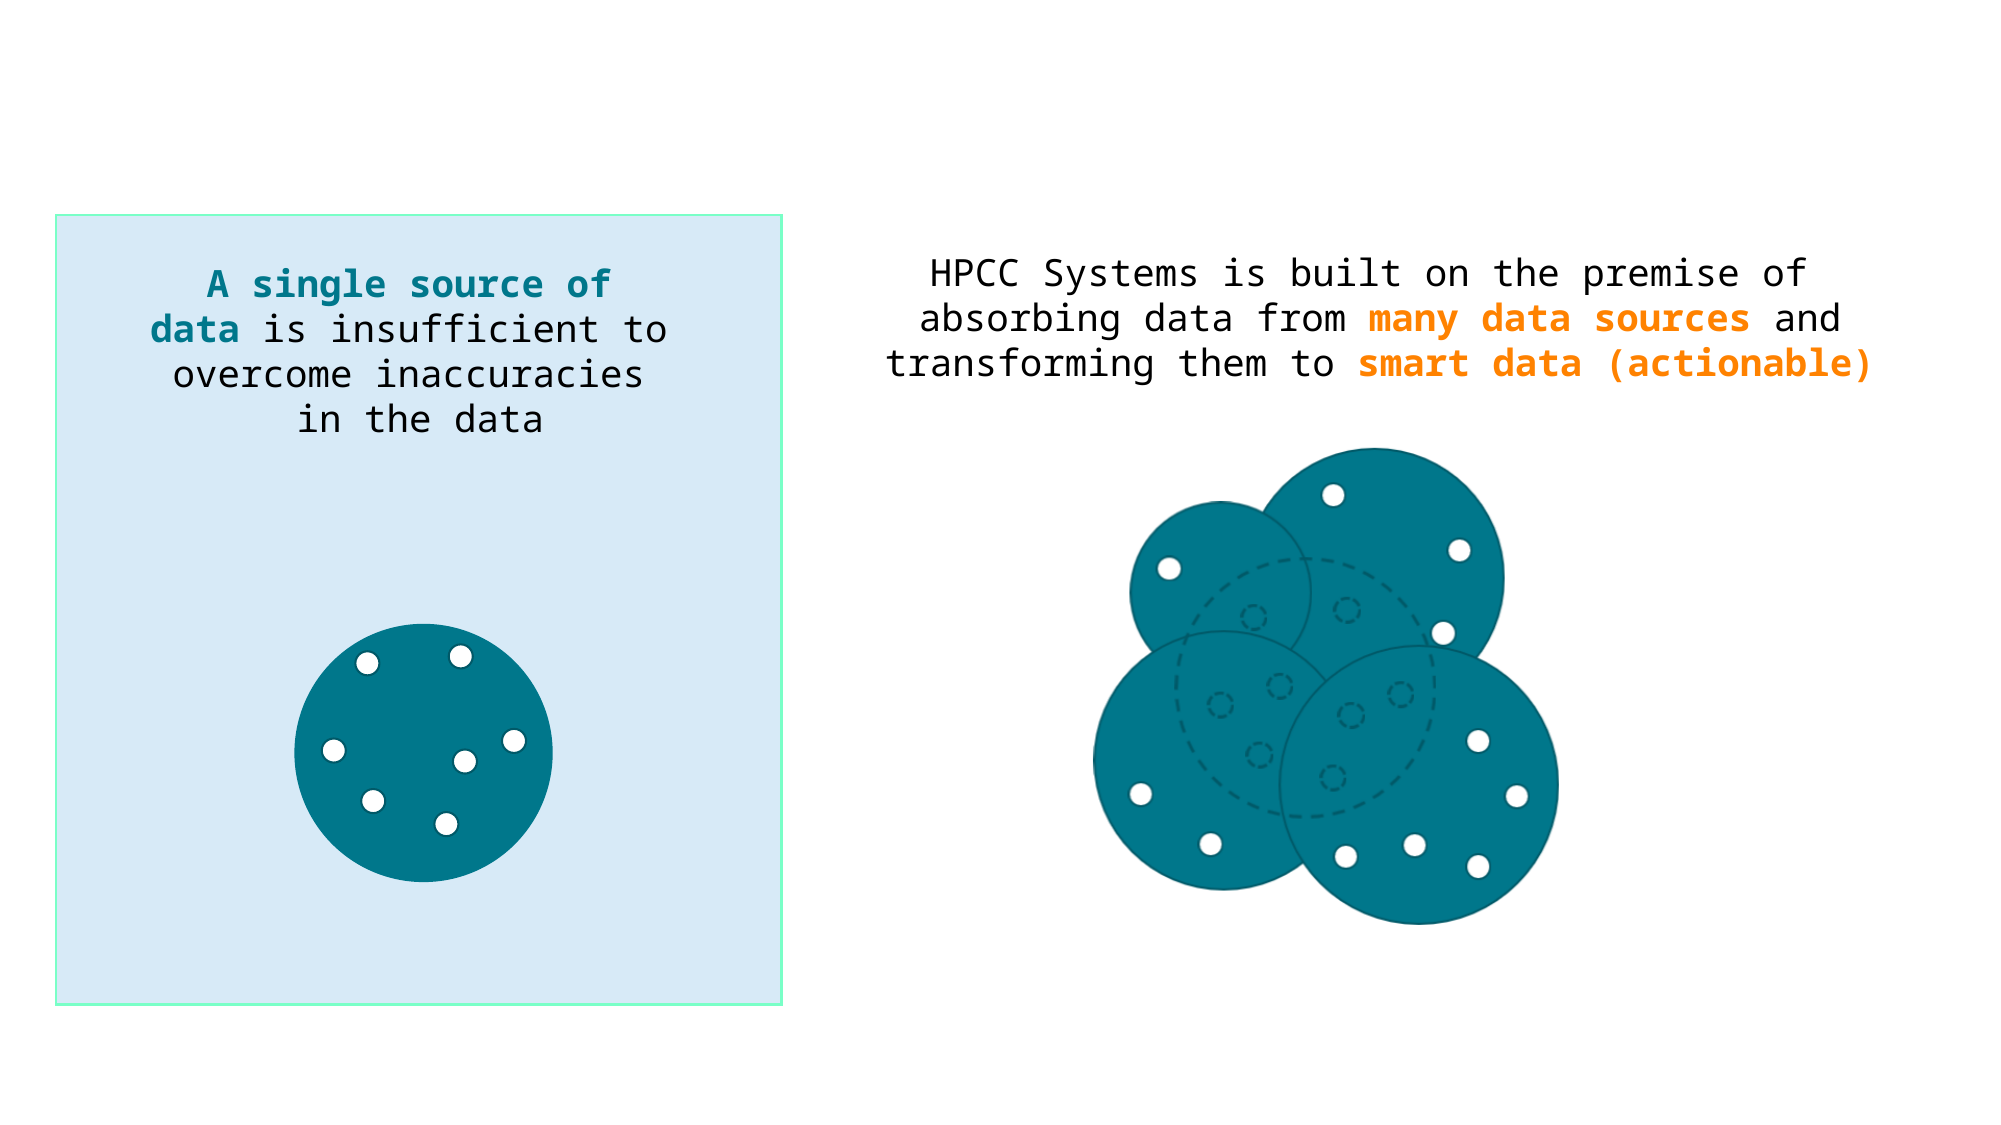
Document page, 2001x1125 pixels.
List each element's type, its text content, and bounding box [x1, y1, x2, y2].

text_box A single source of data is insufficient to overcome inaccuracies in the data [87, 260, 753, 523]
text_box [288, 604, 548, 863]
text_box HPCC Systems is built on the premise of absorbing data from many data sources and transforming them to smart data (actionable) [815, 248, 1944, 511]
text_box [354, 863, 494, 884]
text_box [548, 714, 554, 792]
text_box [55, 214, 783, 1006]
picture [1051, 434, 1605, 969]
